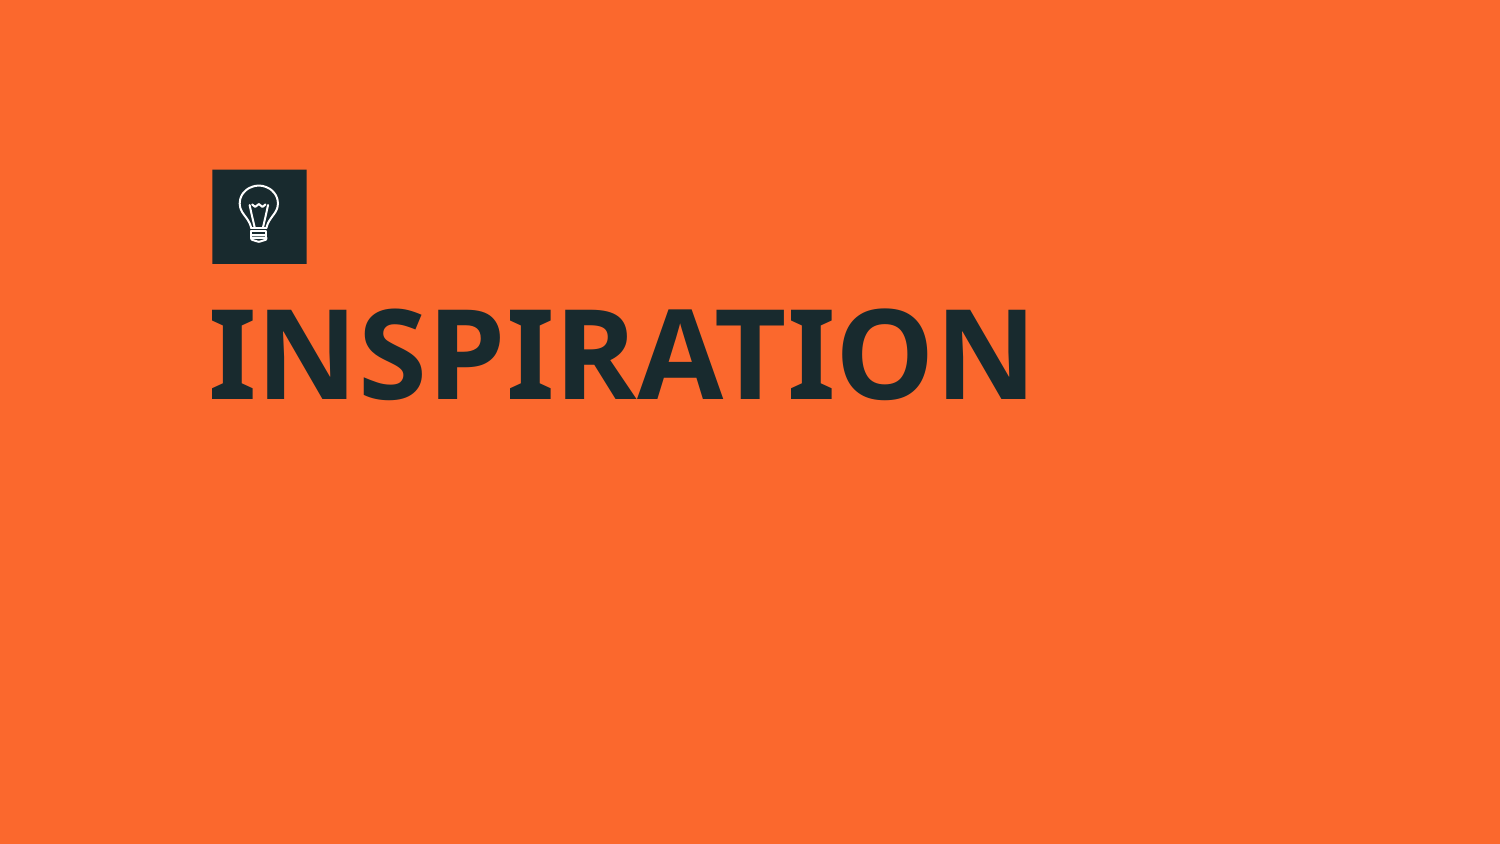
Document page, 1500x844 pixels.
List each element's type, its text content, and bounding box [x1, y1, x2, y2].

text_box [239, 185, 279, 243]
title INSPIRATION [193, 259, 1268, 450]
